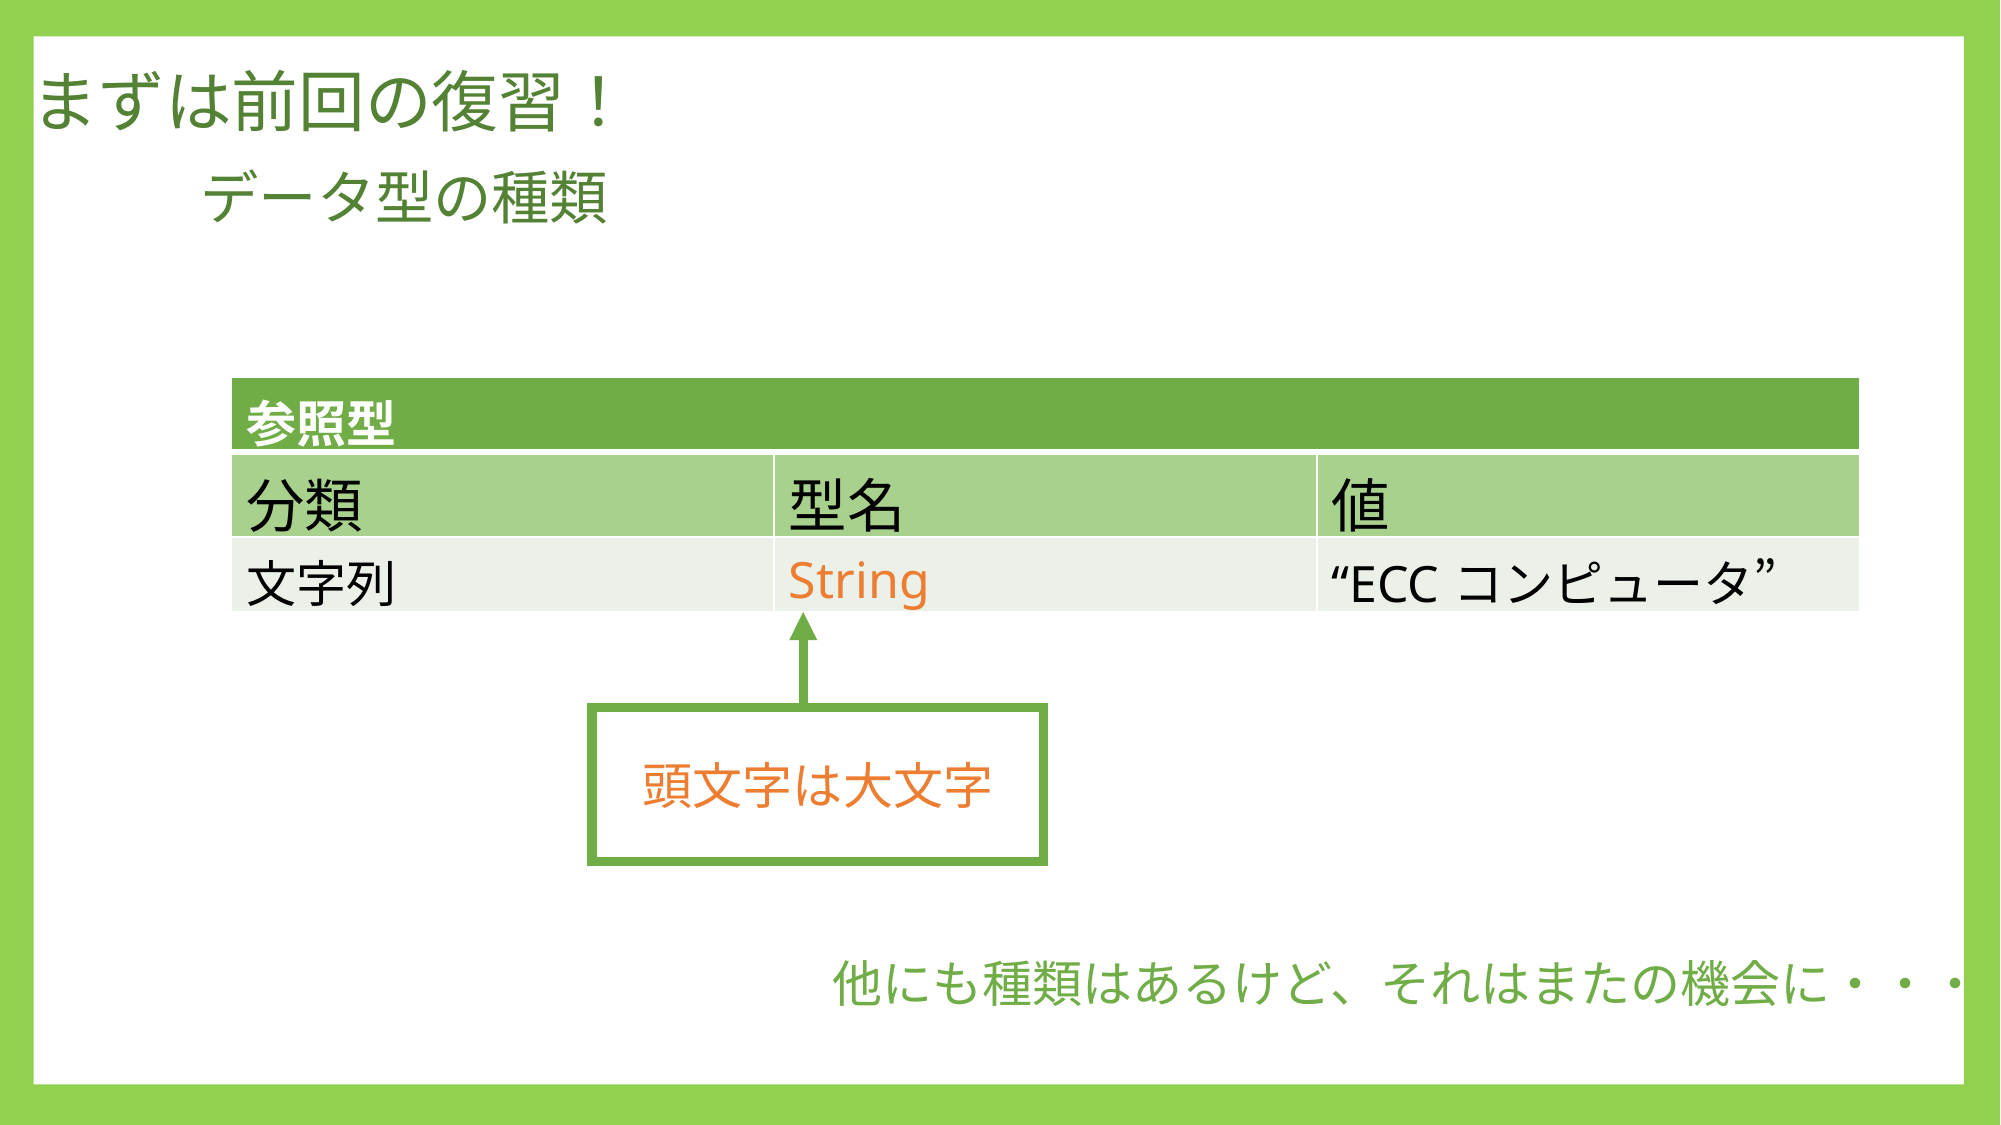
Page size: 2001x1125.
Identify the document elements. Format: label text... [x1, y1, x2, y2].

table_cell 分類 [232, 455, 773, 536]
text_box データ型の種類 [35, 147, 624, 239]
text_box 他にも種類はあるけど、それはまたの機会に・・・ [818, 945, 1996, 1020]
table_cell “ECCコンピュータ” [1318, 538, 1859, 611]
text_box 頭文字は大文字 [591, 707, 1044, 862]
text_box まずは前回の復習！ [16, 51, 648, 147]
table_header 参照型 [232, 378, 1859, 449]
table_cell 値 [1318, 455, 1859, 536]
table_cell 型名 [775, 455, 1316, 536]
table_cell String [775, 538, 1316, 611]
table_cell 文字列 [232, 538, 773, 611]
